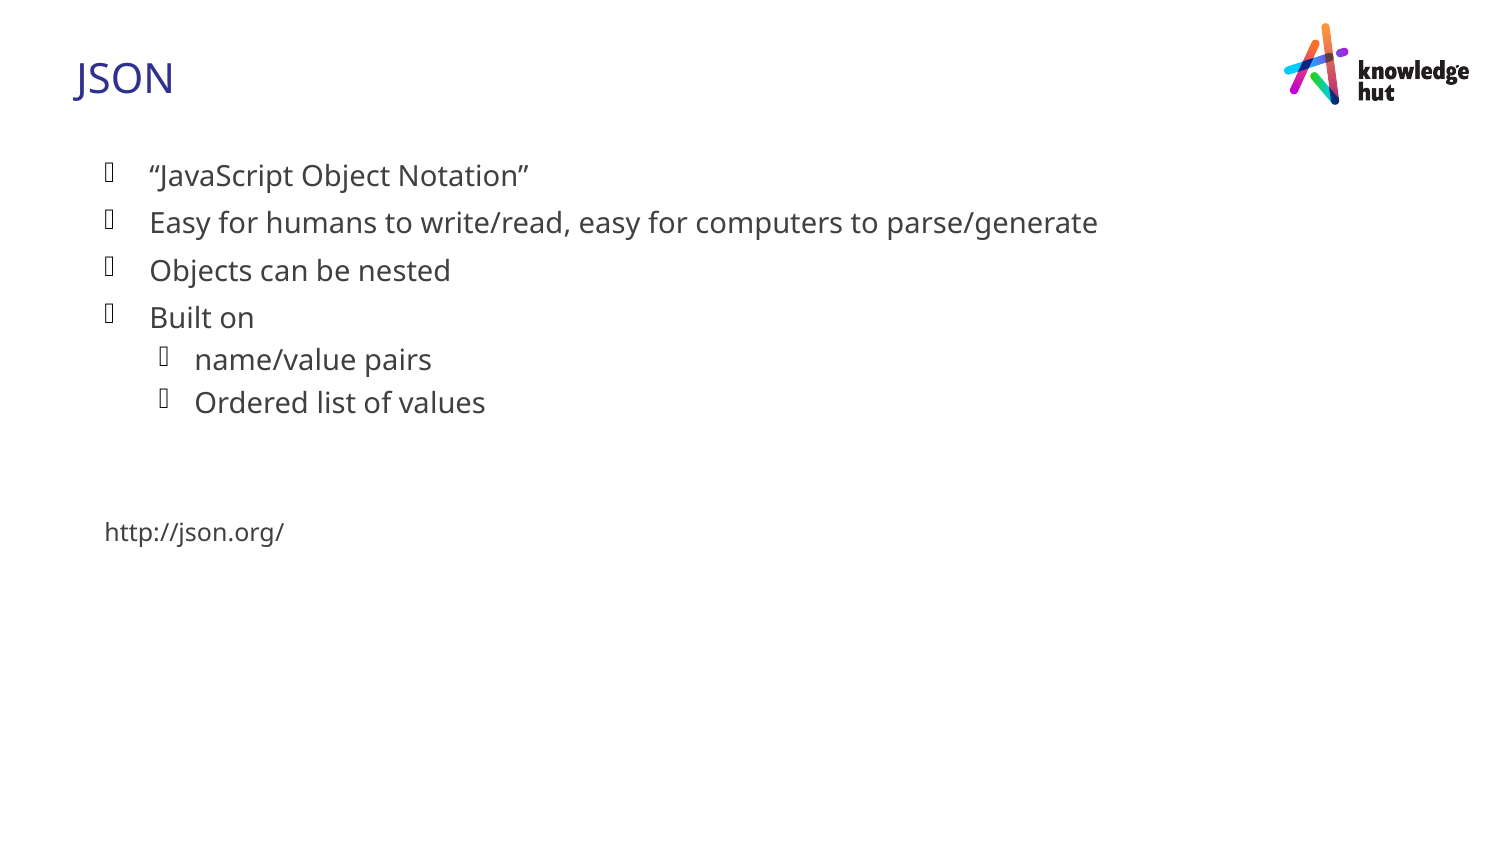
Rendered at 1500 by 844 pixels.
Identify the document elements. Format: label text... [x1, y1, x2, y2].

text_box JSON [61, 43, 191, 109]
text_box “JavaScript Object Notation” Easy for humans to write/read, easy for computers to parse/generate Objects can be nested Built on name/value pairs Ordered list of values http://json.org/ [89, 150, 1236, 555]
picture [1284, 23, 1469, 105]
